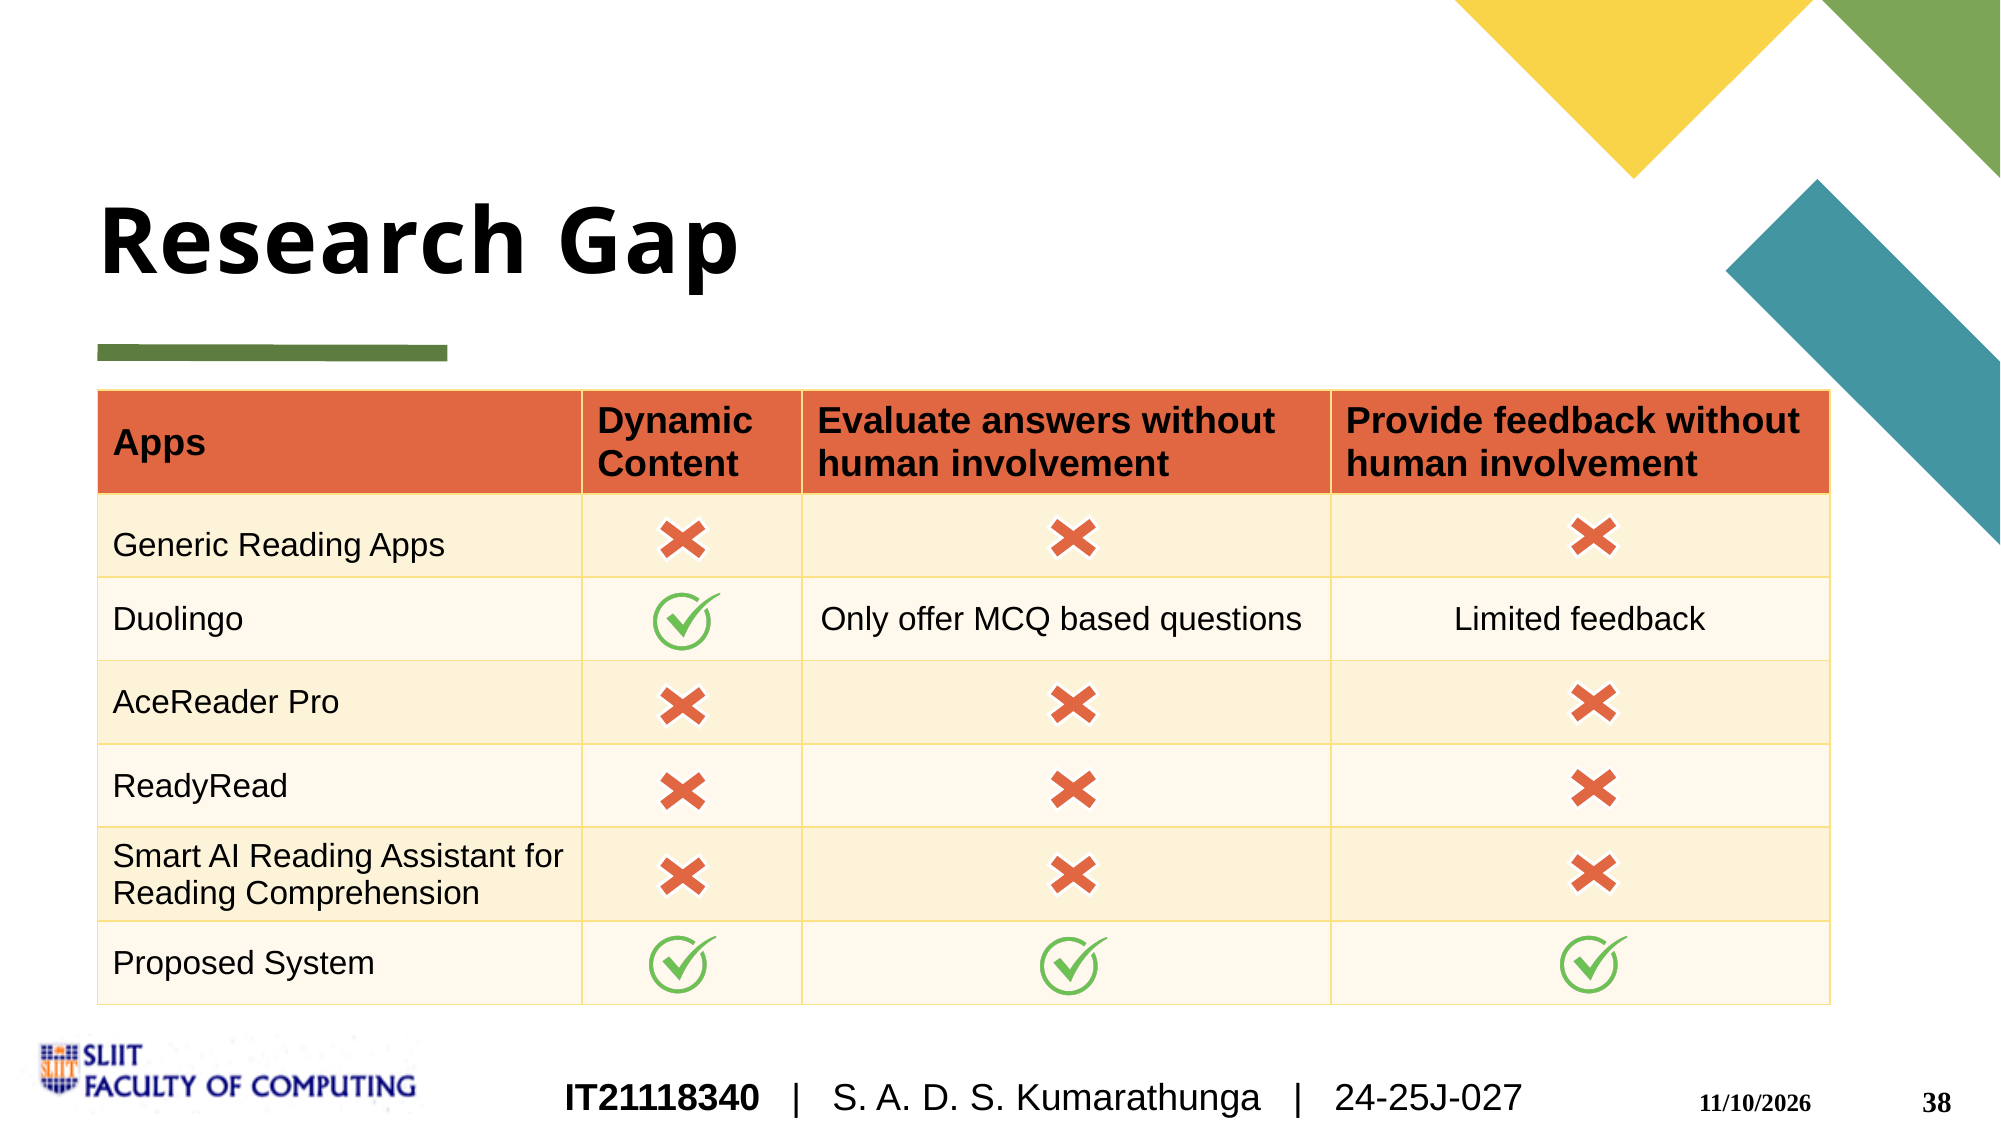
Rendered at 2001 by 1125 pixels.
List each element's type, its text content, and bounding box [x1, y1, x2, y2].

table_cell Only offer MCQ based questions [803, 578, 1330, 660]
table_cell Smart AI Reading Assistant for Reading Comprehension [98, 828, 581, 920]
text_box [655, 682, 710, 730]
table_cell [803, 745, 1330, 826]
table_cell [583, 828, 801, 920]
text_box [1046, 514, 1101, 562]
table_cell Duolingo [98, 578, 581, 660]
text_box [1566, 512, 1621, 560]
text_box 4/15/2025 [1684, 1079, 1900, 1120]
text_box [655, 515, 710, 563]
table_cell [583, 495, 801, 576]
table_cell [803, 661, 1330, 743]
table_cell [803, 922, 1330, 1004]
picture [1037, 929, 1110, 1003]
picture [646, 928, 720, 1001]
table_cell [1332, 661, 1829, 743]
text_box 38 [1907, 1076, 1994, 1117]
table_cell [803, 495, 1330, 576]
title Research Gap [97, 45, 1702, 291]
picture [17, 1024, 428, 1114]
table_cell Generic Reading Apps [98, 495, 581, 576]
picture [650, 585, 723, 658]
table_header Apps [98, 391, 581, 493]
text_box [1046, 851, 1101, 898]
text_box [1566, 849, 1621, 897]
text_box [655, 852, 710, 900]
text_box [655, 767, 710, 815]
table_cell [583, 922, 801, 1004]
table_cell [1332, 745, 1829, 826]
table_header Evaluate answers without human involvement [803, 391, 1330, 493]
table_cell [803, 828, 1330, 920]
table_header Provide feedback without human involvement [1332, 391, 1829, 493]
picture [1557, 928, 1630, 1001]
table_cell [583, 661, 801, 743]
text_box [1566, 764, 1621, 812]
table_cell Proposed System [98, 922, 581, 1004]
text_box [1046, 680, 1101, 728]
table_cell [583, 578, 801, 660]
table_cell [583, 745, 801, 826]
table_cell [1332, 922, 1829, 1004]
table_cell AceReader Pro [98, 661, 581, 743]
text_box IT21118340 | S. A. D. S. Kumarathunga | 24-25J-027 [484, 1064, 1604, 1125]
table_cell ReadyRead [98, 745, 581, 826]
table_cell [1332, 495, 1829, 576]
text_box [1046, 766, 1101, 813]
text_box [1566, 679, 1621, 727]
table_cell Limited feedback [1332, 578, 1829, 660]
table_header Dynamic Content [583, 391, 801, 493]
table_cell [1332, 828, 1829, 920]
